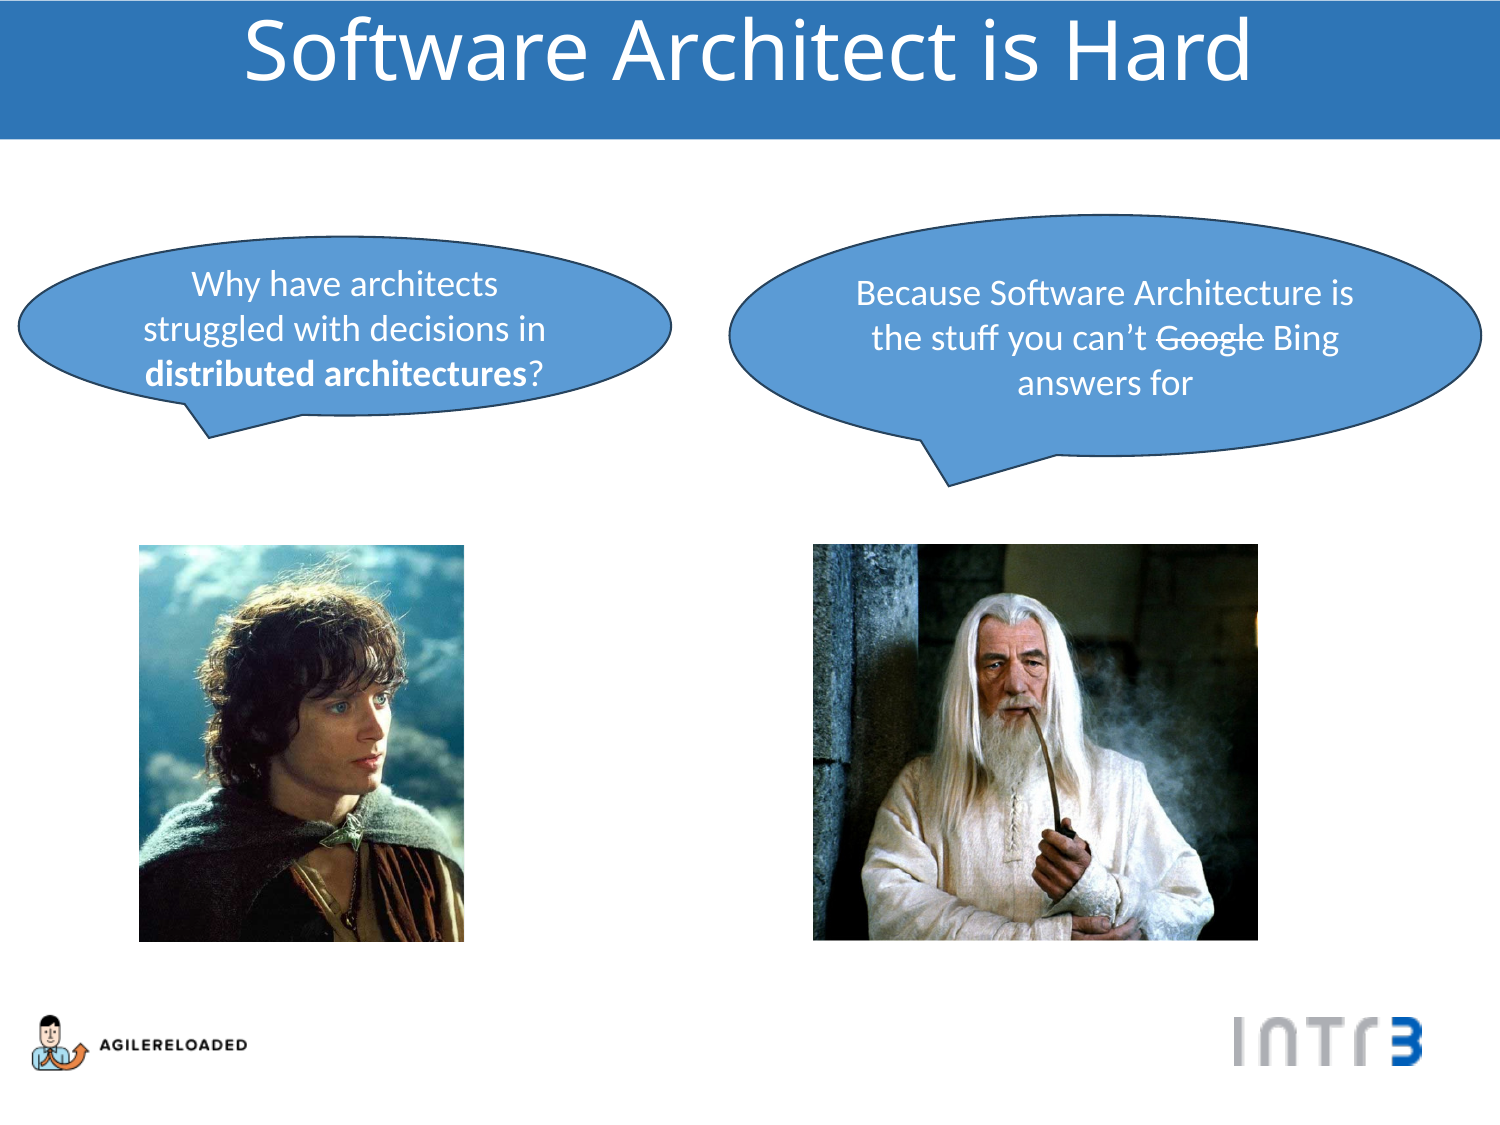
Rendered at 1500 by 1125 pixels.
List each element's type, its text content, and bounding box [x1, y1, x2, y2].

picture [22, 1005, 257, 1078]
picture [813, 544, 1258, 941]
picture [1234, 1017, 1422, 1066]
text_box Software Architect is Hard [0, 0, 1500, 140]
title All we need is Data! [0, 140, 1343, 312]
text_box Because Software Architecture is the stuff you can’t Google Bing answers for [728, 213, 1483, 488]
text_box Why have architects struggled with decisions in distributed architectures? [17, 235, 673, 440]
picture [139, 545, 465, 942]
